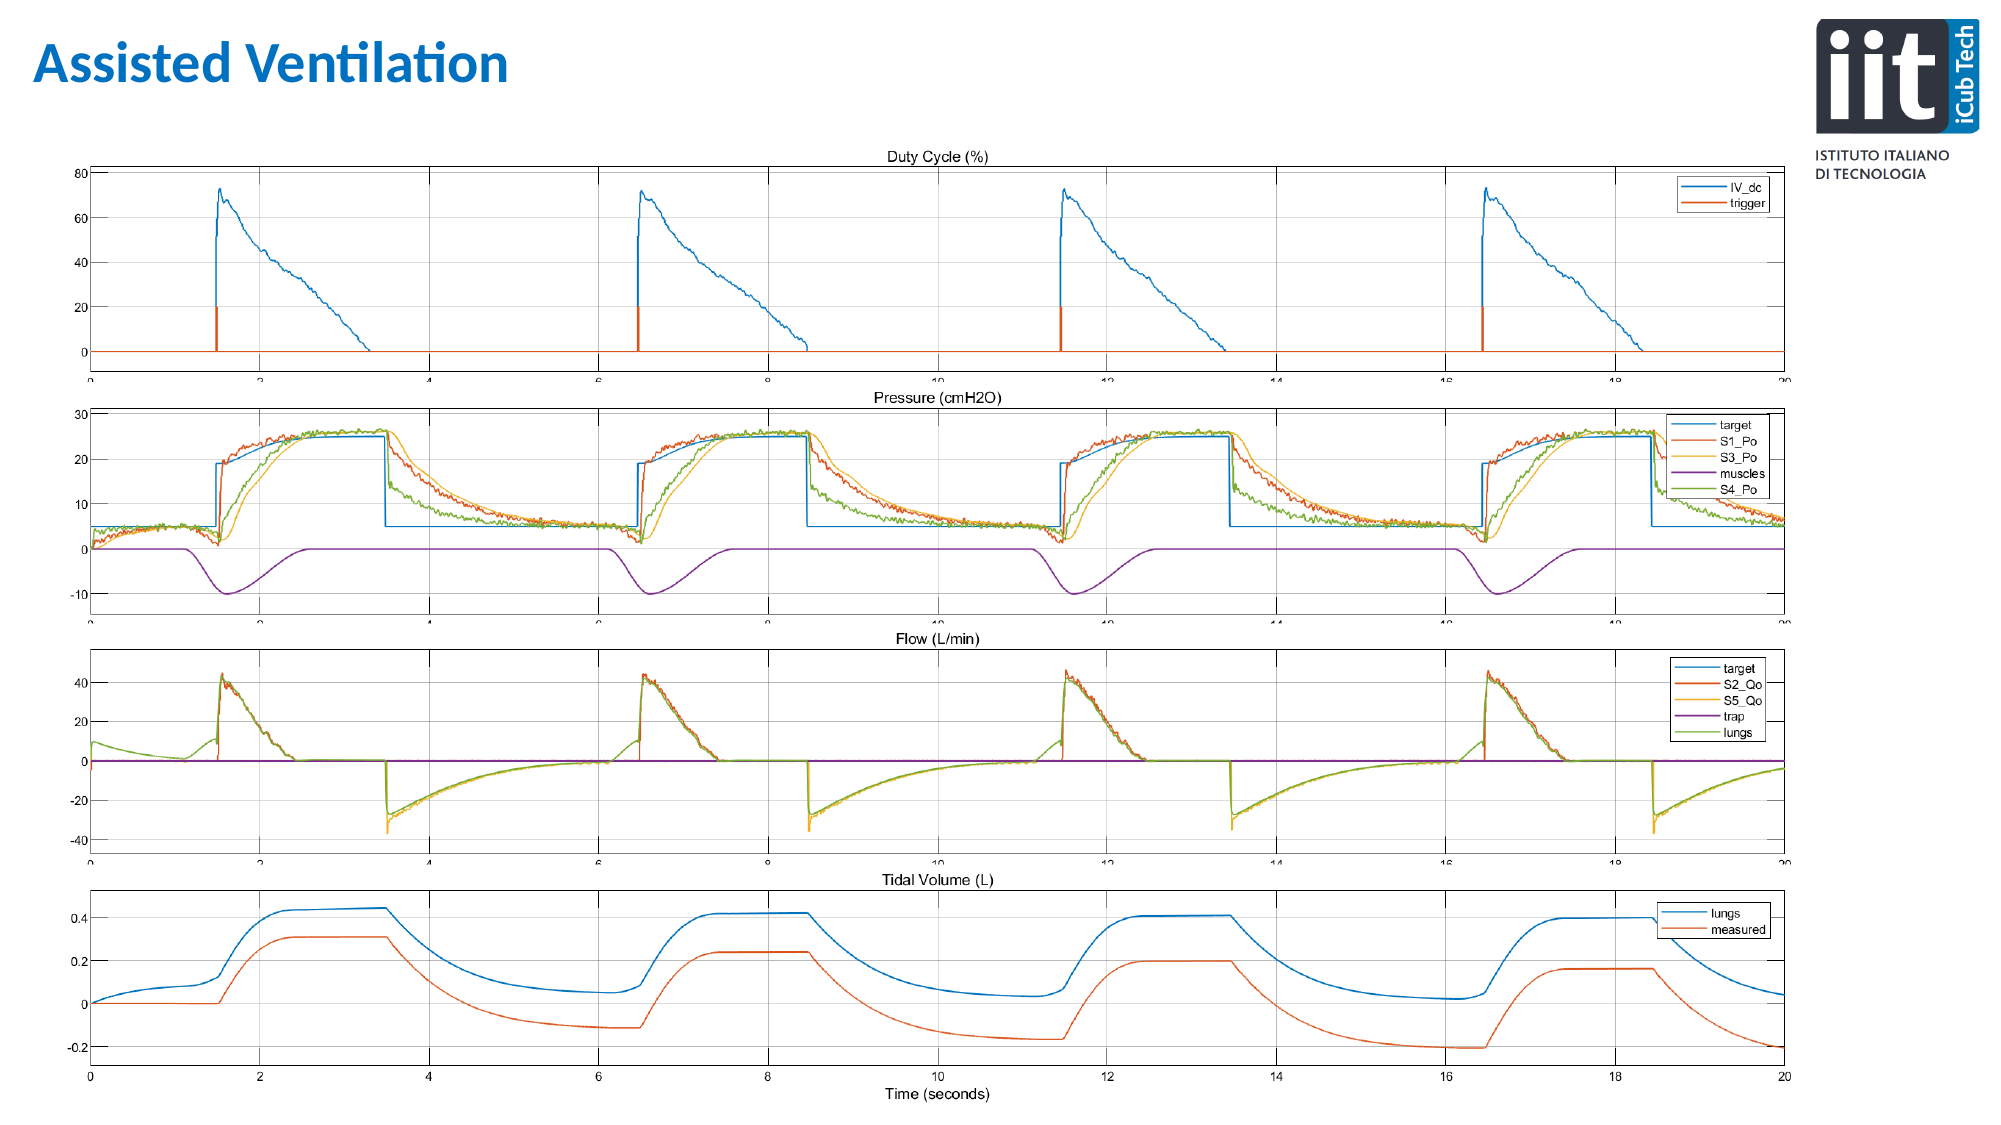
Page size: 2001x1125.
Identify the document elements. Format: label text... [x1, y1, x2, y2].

picture [65, 143, 1799, 1109]
text_box Assisted Ventilation [19, 17, 526, 102]
picture [1809, 13, 1986, 185]
